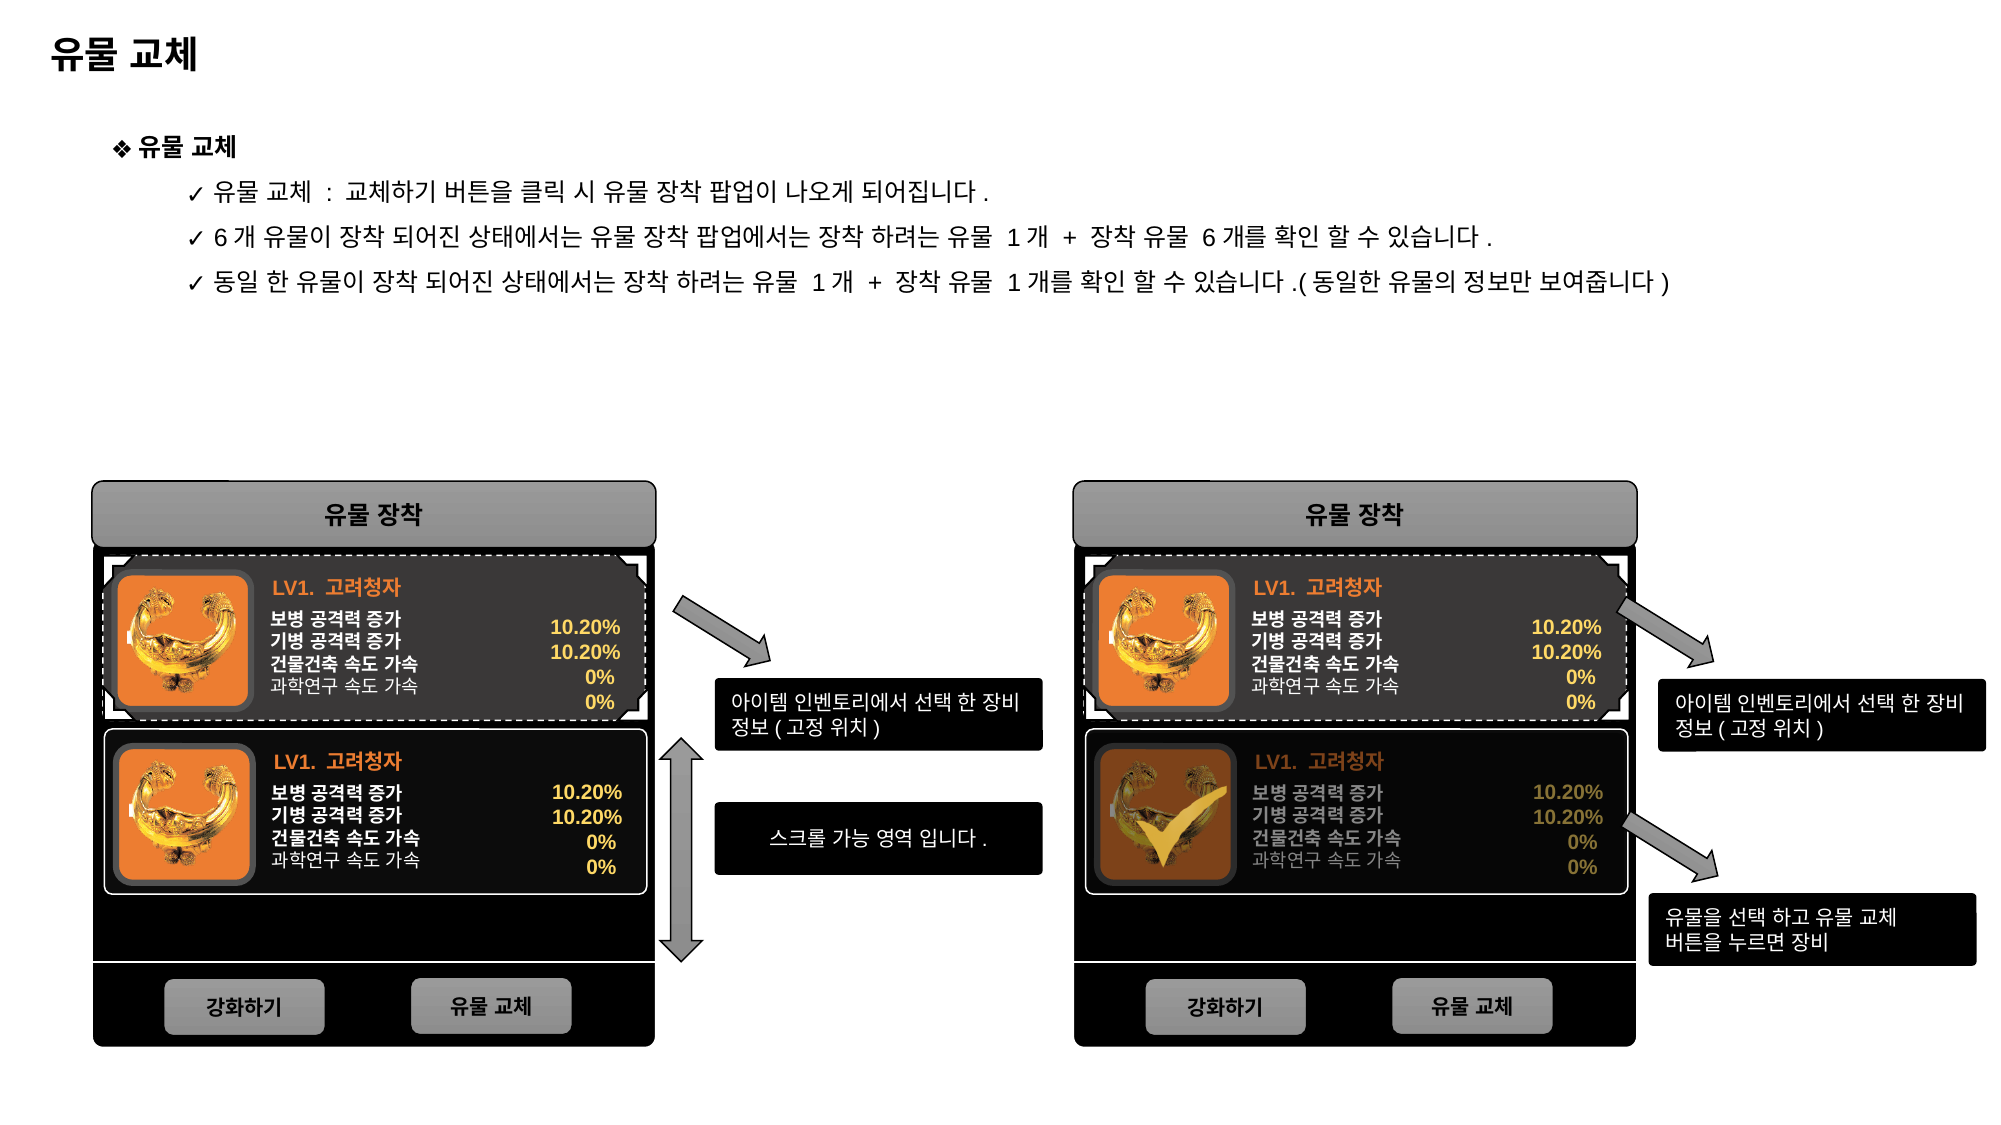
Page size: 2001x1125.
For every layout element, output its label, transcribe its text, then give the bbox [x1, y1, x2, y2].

text_box [661, 738, 703, 962]
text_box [1072, 480, 1638, 1049]
text_box 아이템 인벤토리에서 선택 한 장비 정보(고정 위치) [1659, 679, 1986, 751]
text_box 유물 교체 [35, 23, 231, 84]
text_box 유물을 선택 하고 유물 교체 버튼을 누르면 장비 [1649, 894, 1976, 965]
text_box [1642, 606, 1714, 668]
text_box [91, 480, 657, 1049]
text_box 아이템 인벤토리에서 선택 한 장비 정보(고정 위치) [715, 679, 1042, 750]
text_box [1642, 818, 1718, 882]
text_box 스크롤 가능 영역 입니다. [715, 803, 1042, 874]
text_box 유물 교체 유물 교체 : 교체하기 버튼을 클릭 시 유물 장착 팝업이 나오게 되어집니다. 6개 유물이 장착 되어진 상태에서는 유물 장착 팝업에서는 장착 하려는 유물 1개 + 장착 유물 6개를 확인 할 수 있습니다. 동일 한 유물이 장착 되어진 상태에서는 장착 하려는 유물 1개 + 장착 유물 1개를 확인 할 수 있습니다.(동일한 유물의 정보만 보여줍니다) [95, 109, 1793, 307]
text_box [673, 595, 771, 667]
